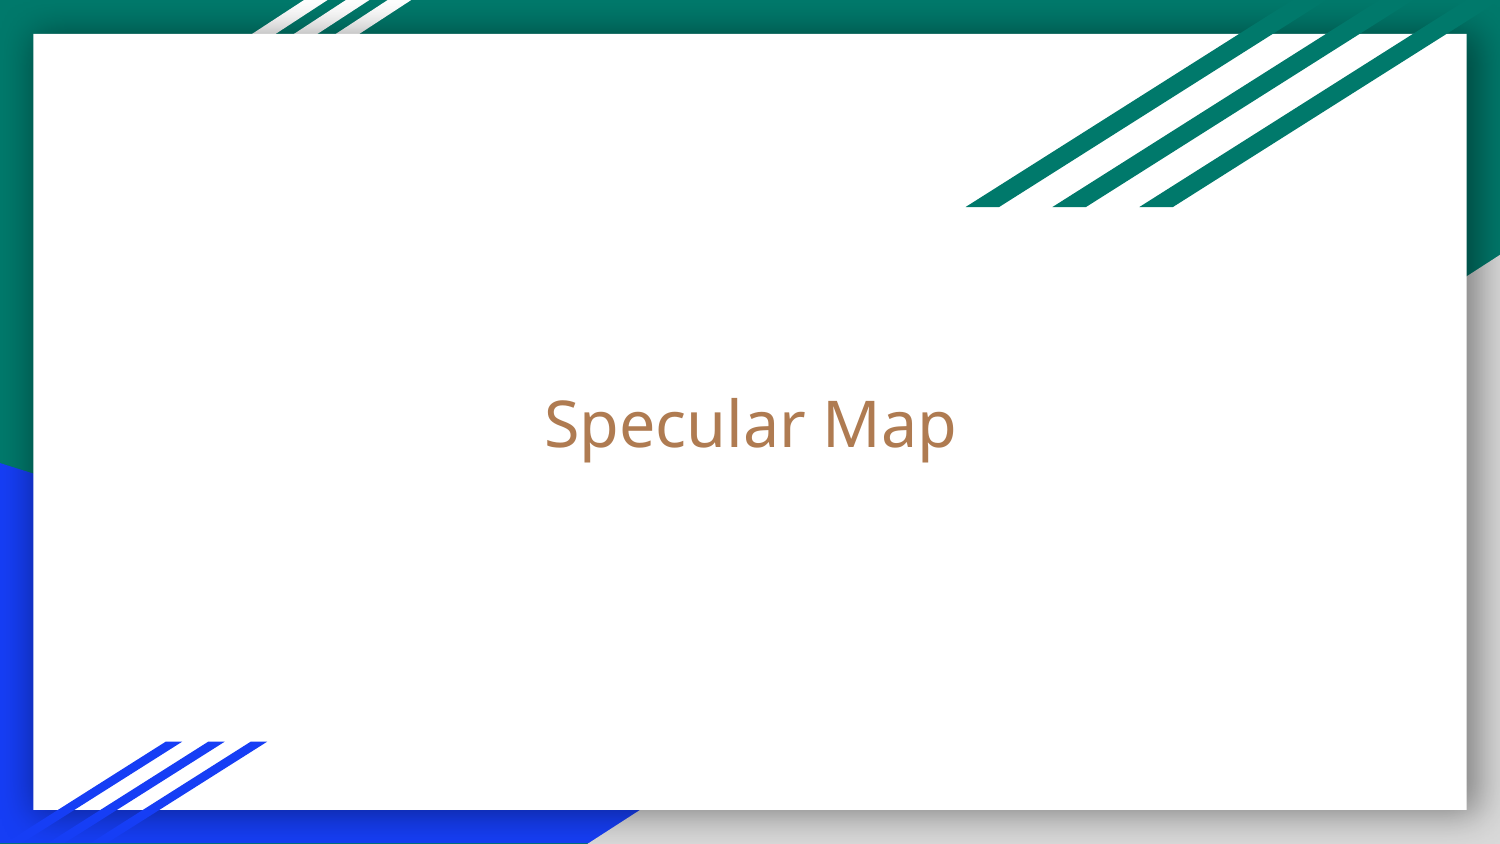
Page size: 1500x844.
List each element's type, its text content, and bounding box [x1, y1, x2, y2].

title Specular Map [228, 213, 1274, 630]
